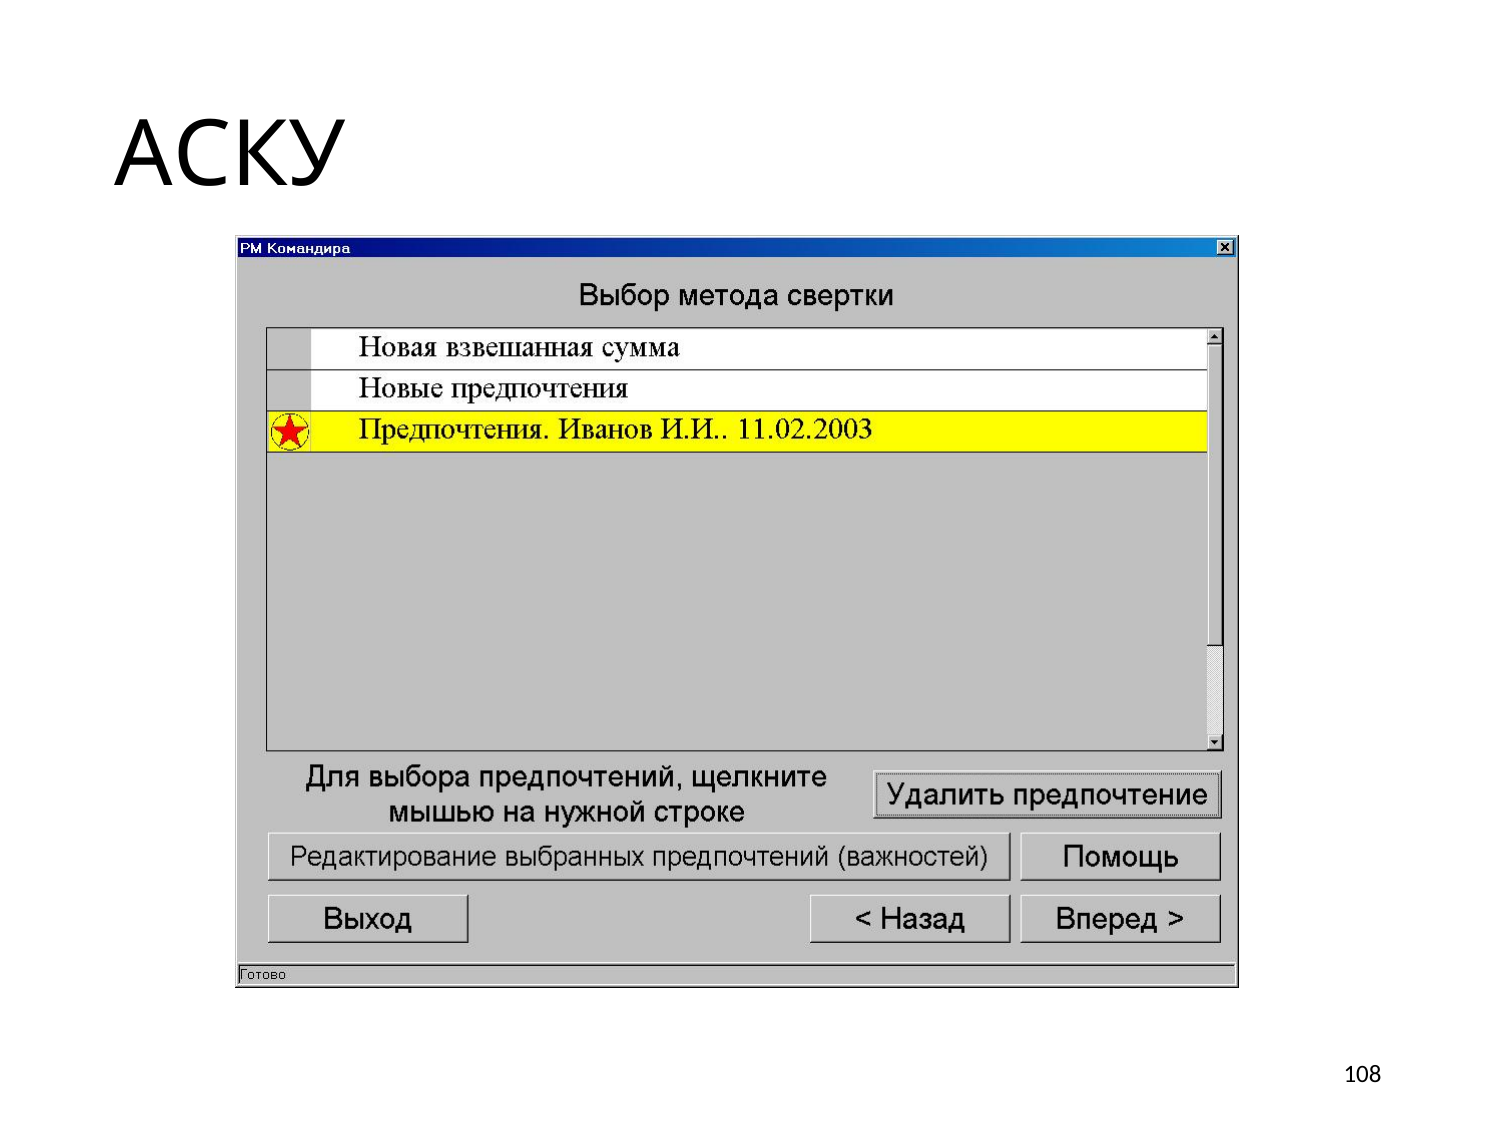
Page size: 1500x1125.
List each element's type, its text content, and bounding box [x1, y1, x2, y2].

slide_number 108 [1059, 1042, 1397, 1103]
title АСКУ [99, 62, 1375, 250]
picture [235, 235, 1239, 988]
